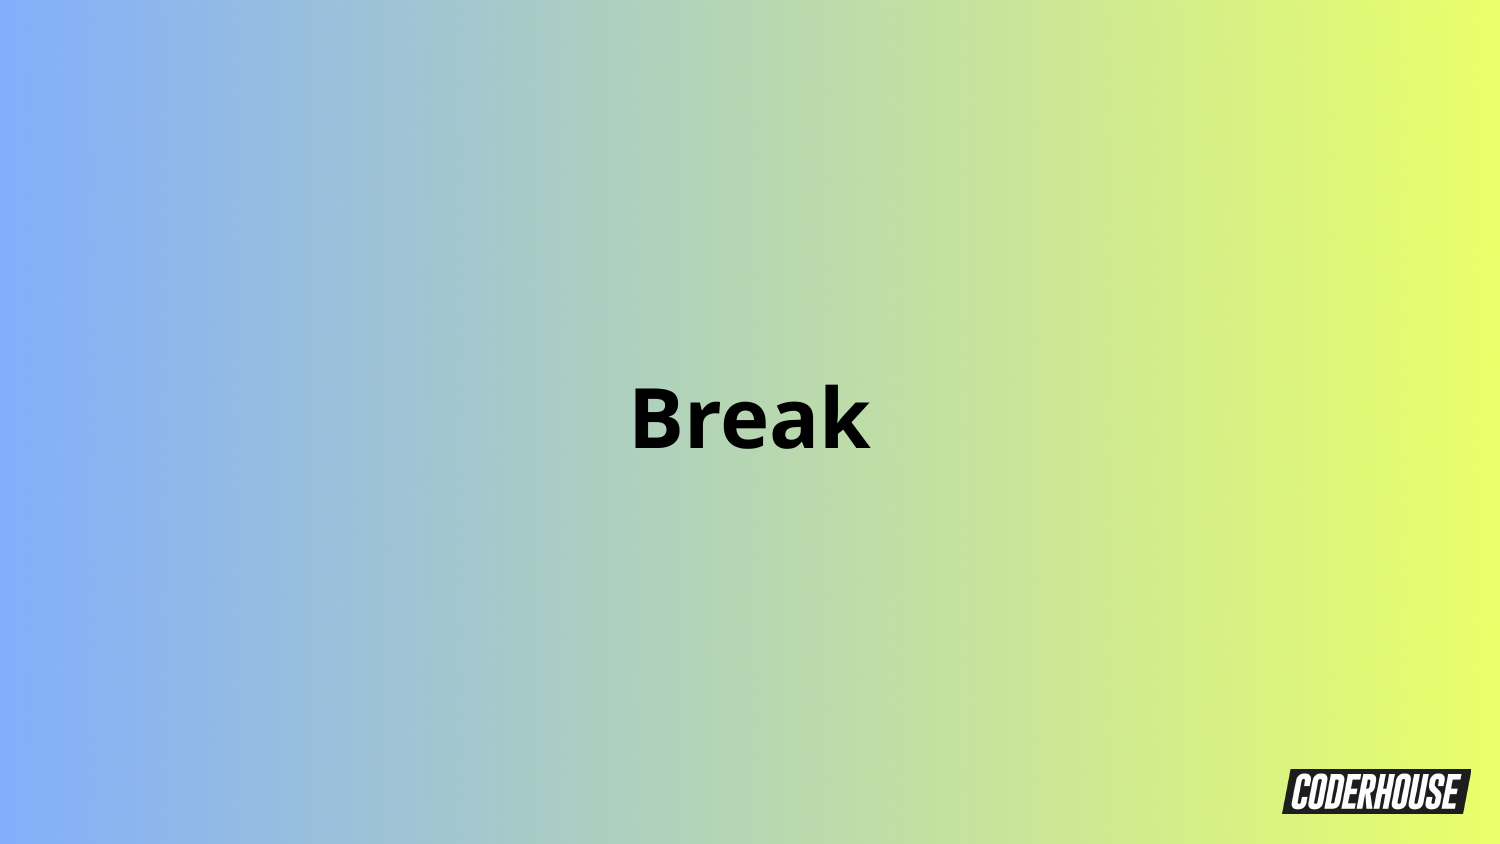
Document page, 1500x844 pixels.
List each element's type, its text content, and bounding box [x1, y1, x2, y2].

text_box Break [239, 361, 1261, 482]
picture [0, 0, 1500, 844]
